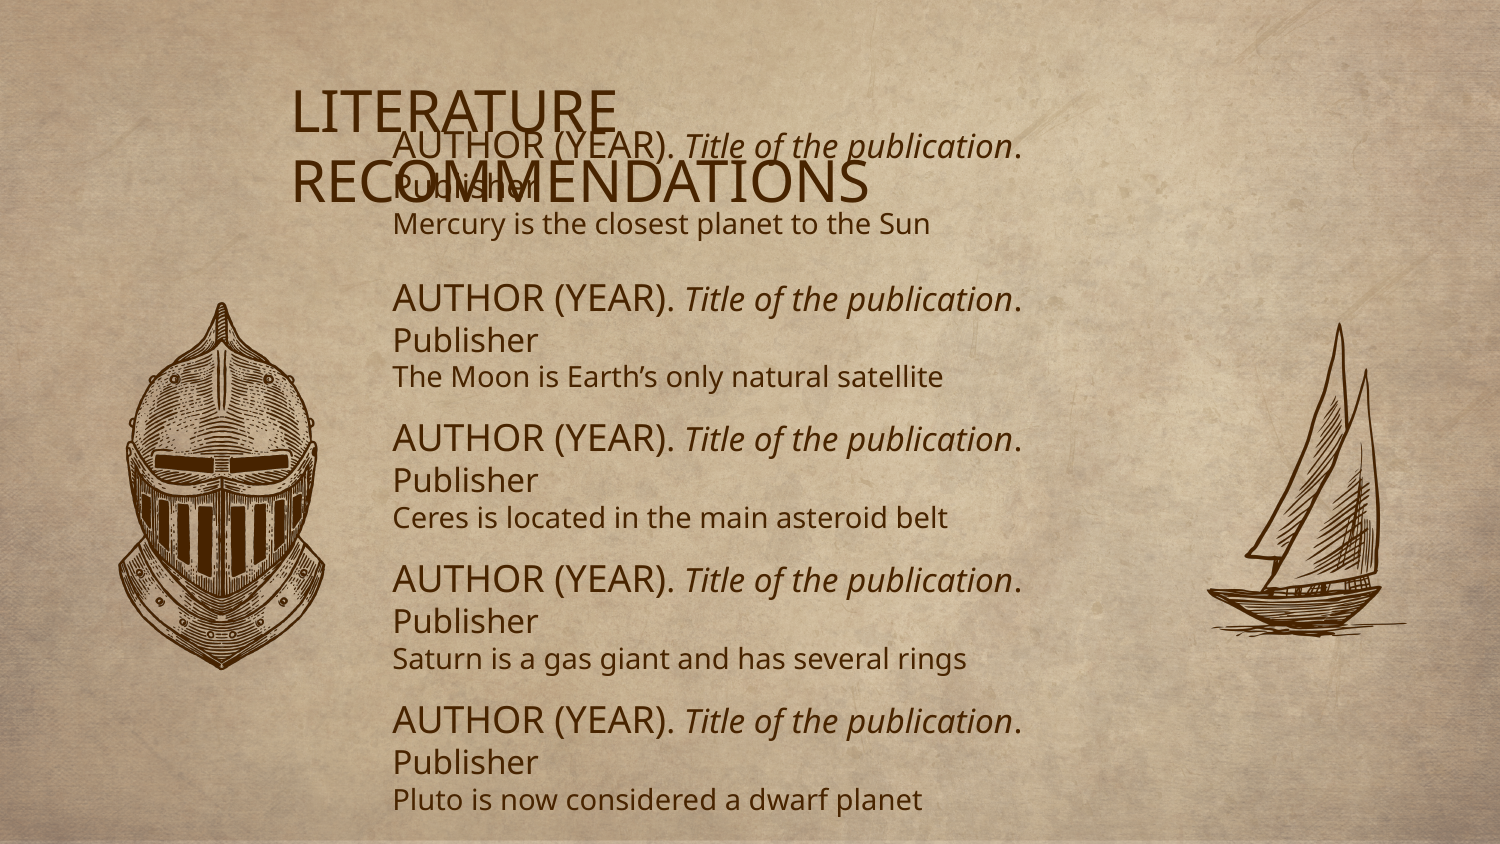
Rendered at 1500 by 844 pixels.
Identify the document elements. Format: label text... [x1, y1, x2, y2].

picture [0, 0, 1500, 844]
title LITERATURE RECOMMENDATIONS [275, 59, 1225, 154]
title AUTHOR (YEAR). Title of the publication. Publisher Mercury is the closest planet to the Sun AUTHOR (YEAR). Title of the publication. Publisher The Moon is Earth’s only natural satellite AUTHOR (YEAR). Title of the publication. Publisher Ceres is located in the main asteroid belt AUTHOR (YEAR). Title of the publication. Publisher Saturn is a gas giant and has several rings AUTHOR (YEAR). Title of the publication. Publisher Pluto is now considered a dwarf planet [377, 180, 1123, 756]
